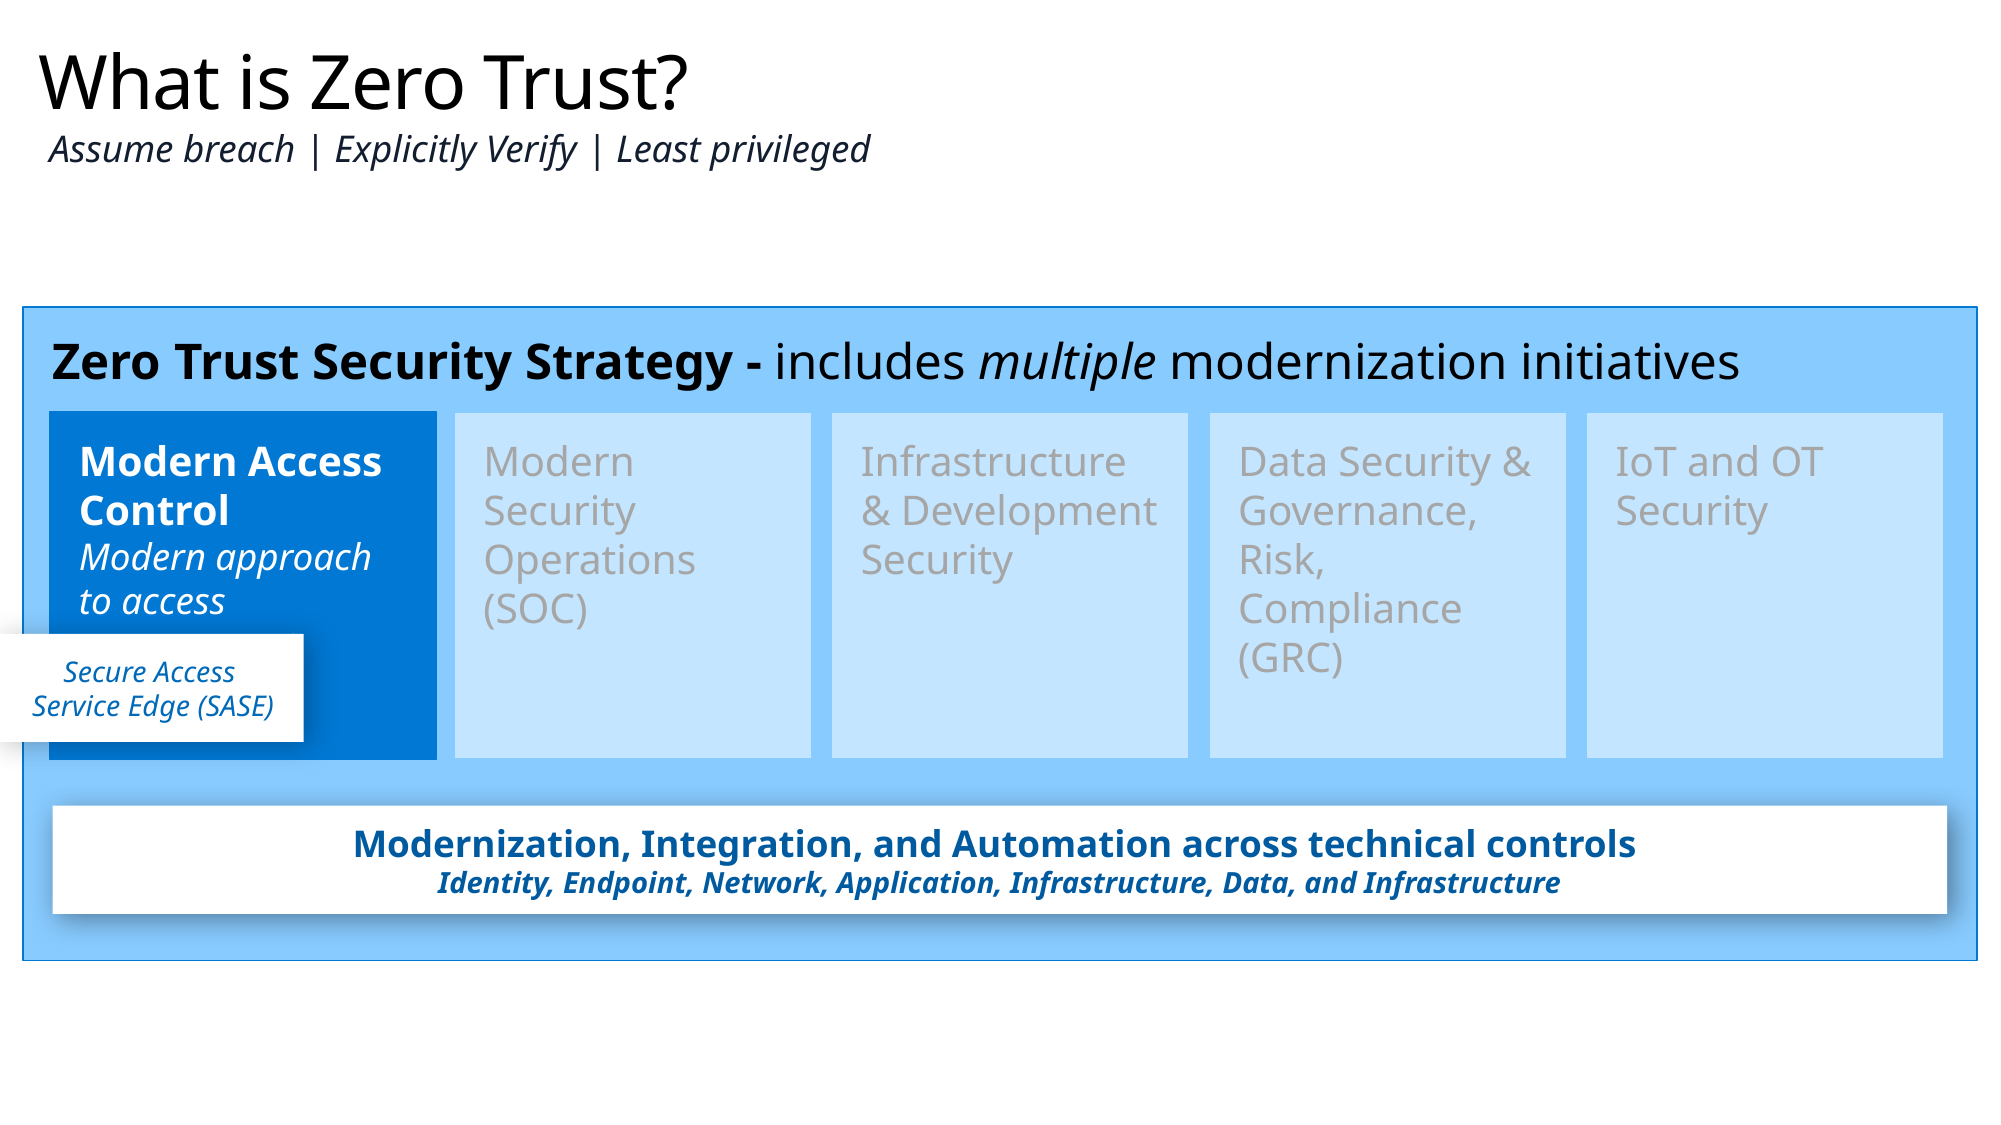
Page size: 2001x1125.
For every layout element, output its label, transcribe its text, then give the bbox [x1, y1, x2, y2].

text_box Modernization, Integration, and Automation across technical controls Identity, Endpoint, Network, Application, Infrastructure, Data, and Infrastructure [52, 805, 1948, 915]
text_box Modern Security Operations (SOC) [453, 411, 813, 760]
text_box Infrastructure & Development Security [830, 411, 1190, 760]
text_box Assume breach | Explicitly Verify | Least privileged [49, 125, 1042, 170]
text_box Modern Access Control Modern approach to access management [49, 411, 437, 760]
text_box Data Security & Governance, Risk, Compliance (GRC) [1208, 411, 1567, 760]
text_box Zero Trust Security Strategy - includes multiple modernization initiatives [22, 306, 1978, 961]
title What is Zero Trust? [38, 34, 1847, 217]
text_box IoT and OT Security [1585, 411, 1945, 760]
text_box Secure Access Service Edge (SASE) [0, 633, 305, 743]
